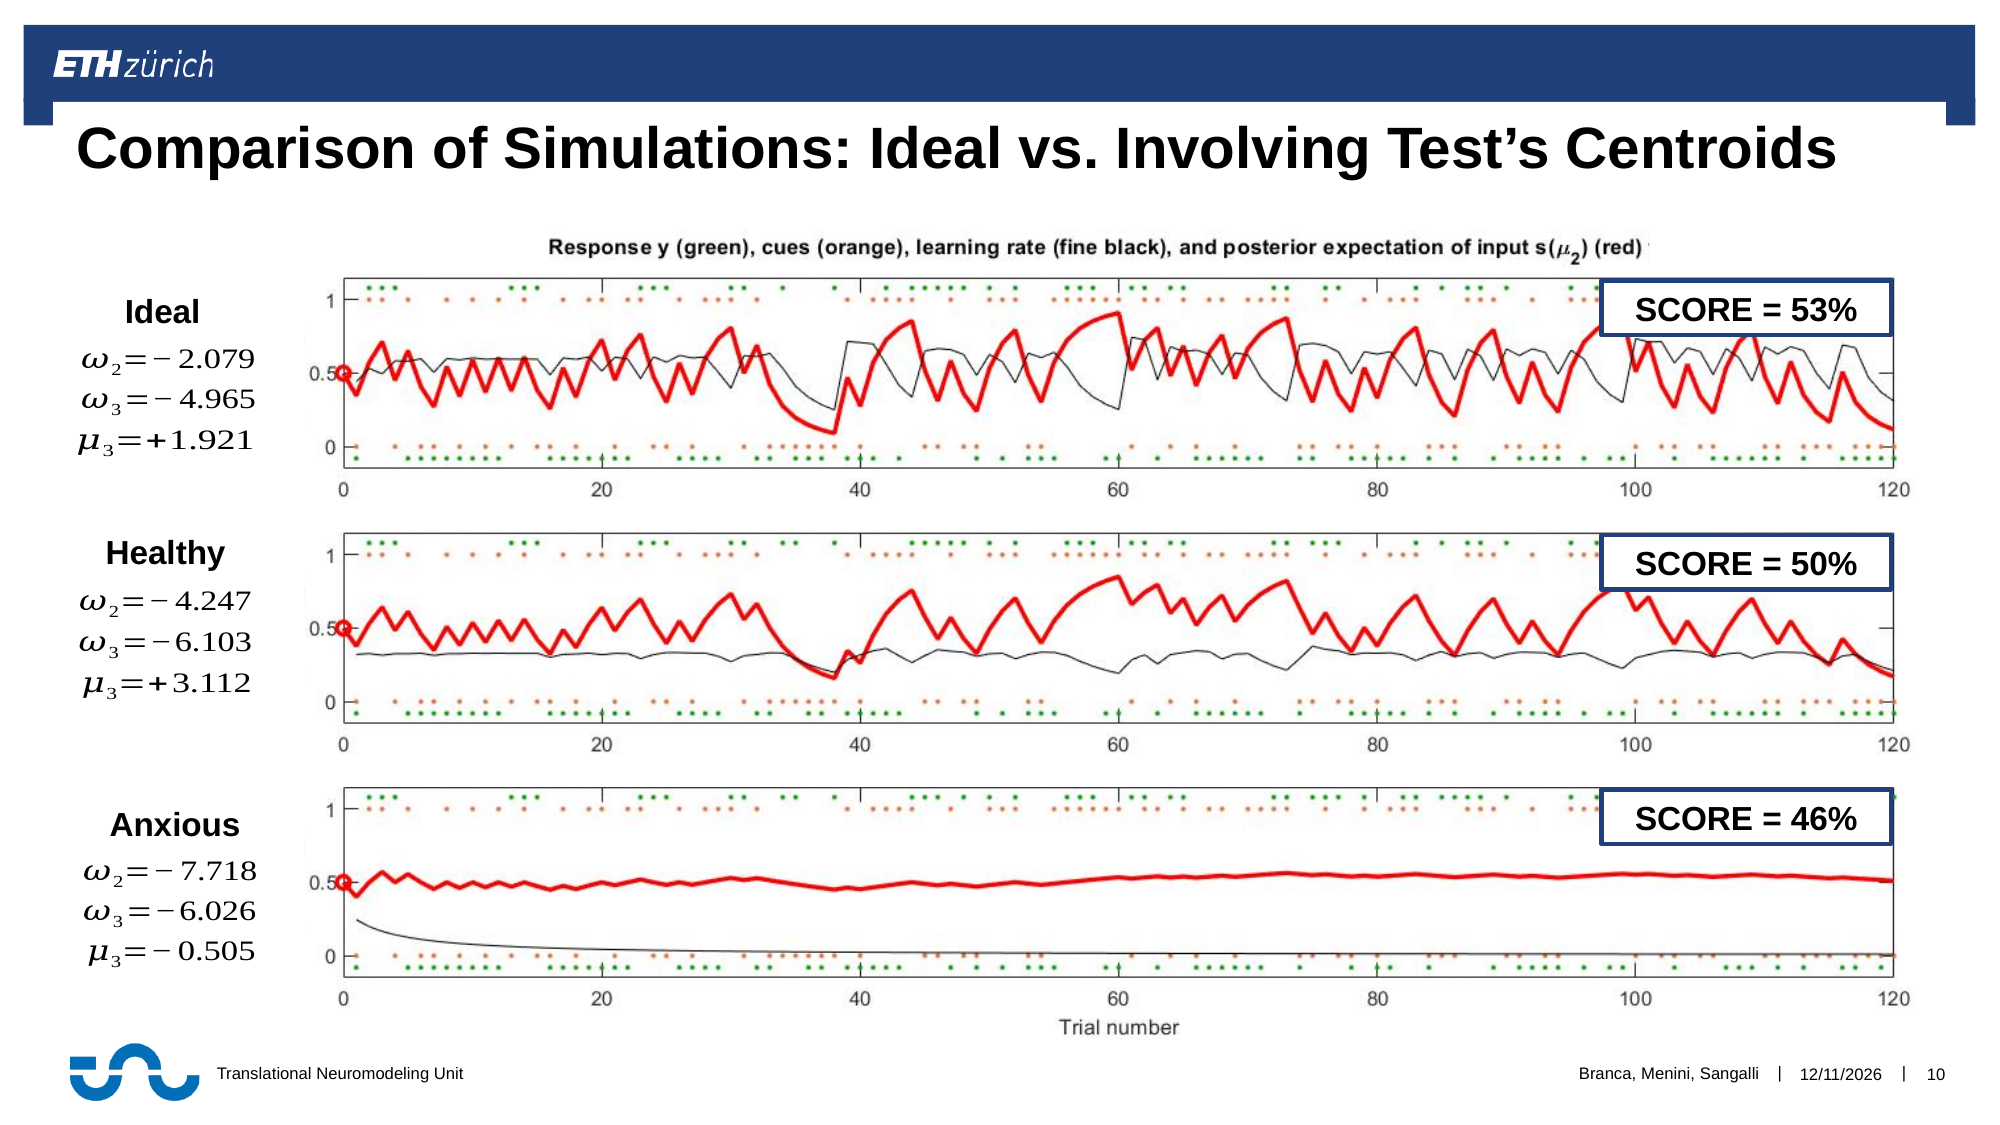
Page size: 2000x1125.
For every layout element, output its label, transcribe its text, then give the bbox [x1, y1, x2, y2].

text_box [82, 795, 263, 972]
picture [538, 225, 1650, 268]
title Comparison of Simulations: Ideal vs. Involving Test’s Centroids [53, 101, 1946, 209]
footer Branca, Menini, Sangalli [999, 1059, 1760, 1111]
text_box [74, 282, 257, 461]
picture [66, 1037, 200, 1111]
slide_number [1790, 1059, 1892, 1112]
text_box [303, 274, 1922, 1048]
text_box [78, 523, 255, 704]
slide_number 10 [1906, 1034, 1966, 1112]
